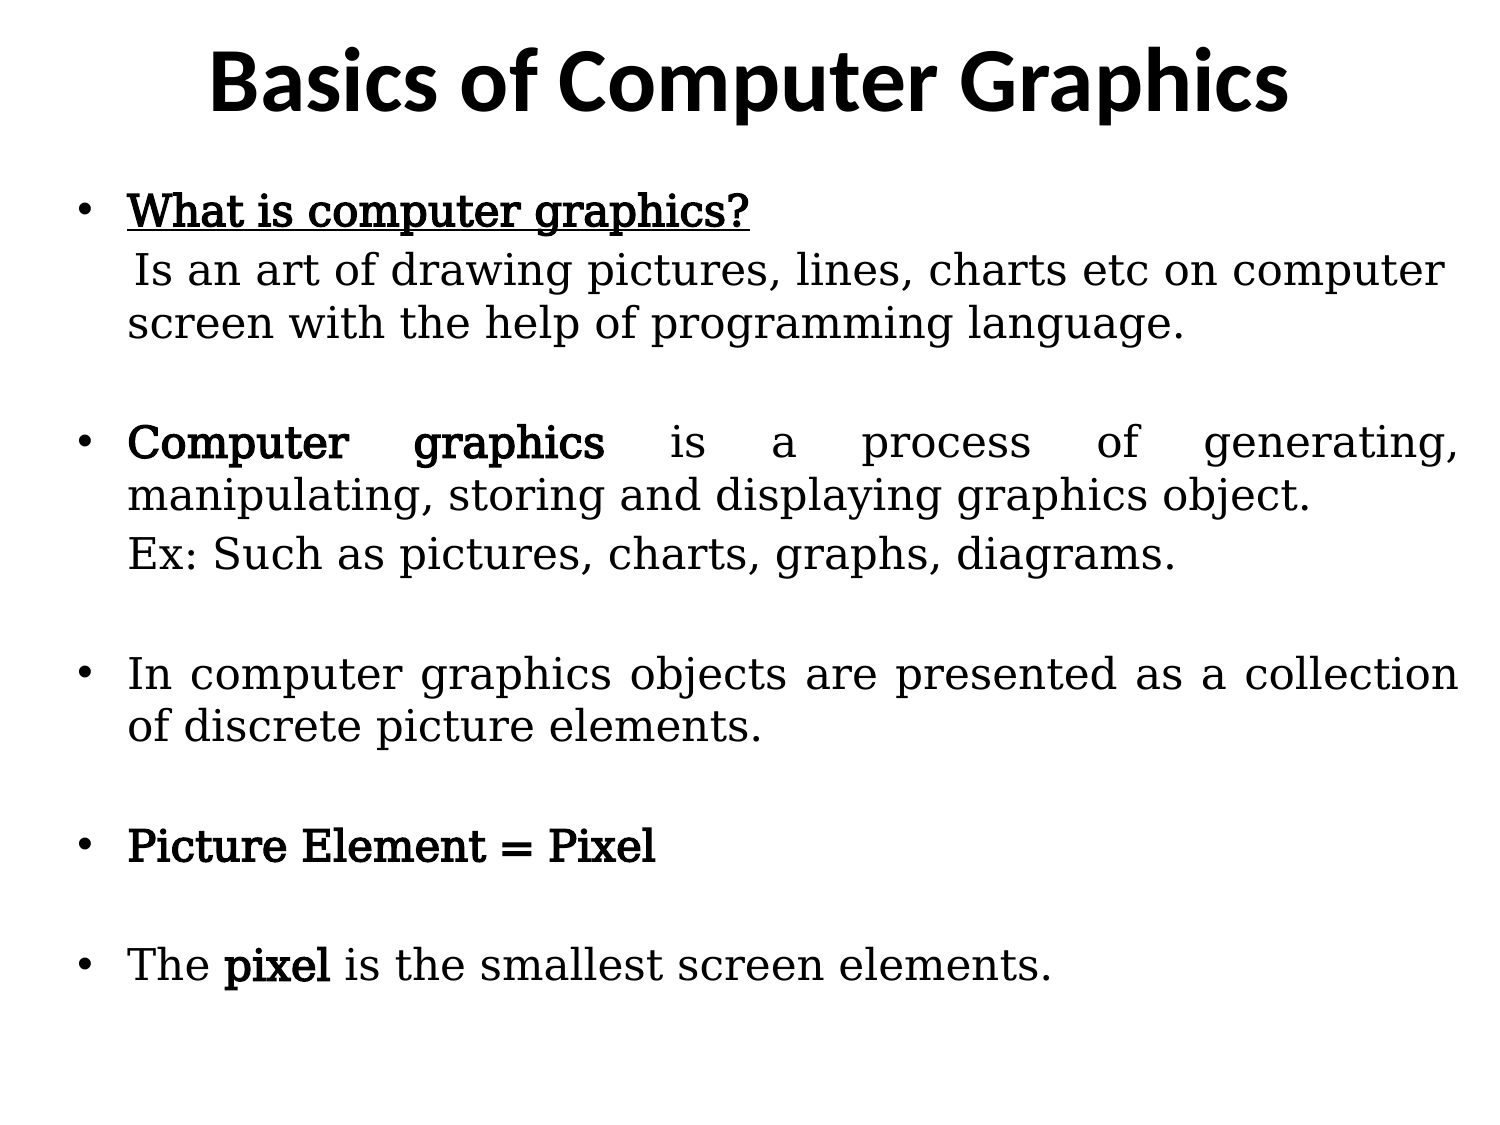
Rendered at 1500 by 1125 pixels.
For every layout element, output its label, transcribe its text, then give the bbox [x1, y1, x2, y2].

list What is computer graphics? Is an art of drawing pictures, lines, charts etc on computer screen with the help of programming language. Computer graphics is a process of generating, manipulating, storing and displaying graphics object. Ex: Such as pictures, charts, graphs, diagrams. In computer graphics objects are presented as a collection of discrete picture elements. Picture Element = Pixel The pixel is the smallest screen elements. [62, 174, 1475, 1043]
title Basics of Computer Graphics [75, 0, 1425, 150]
